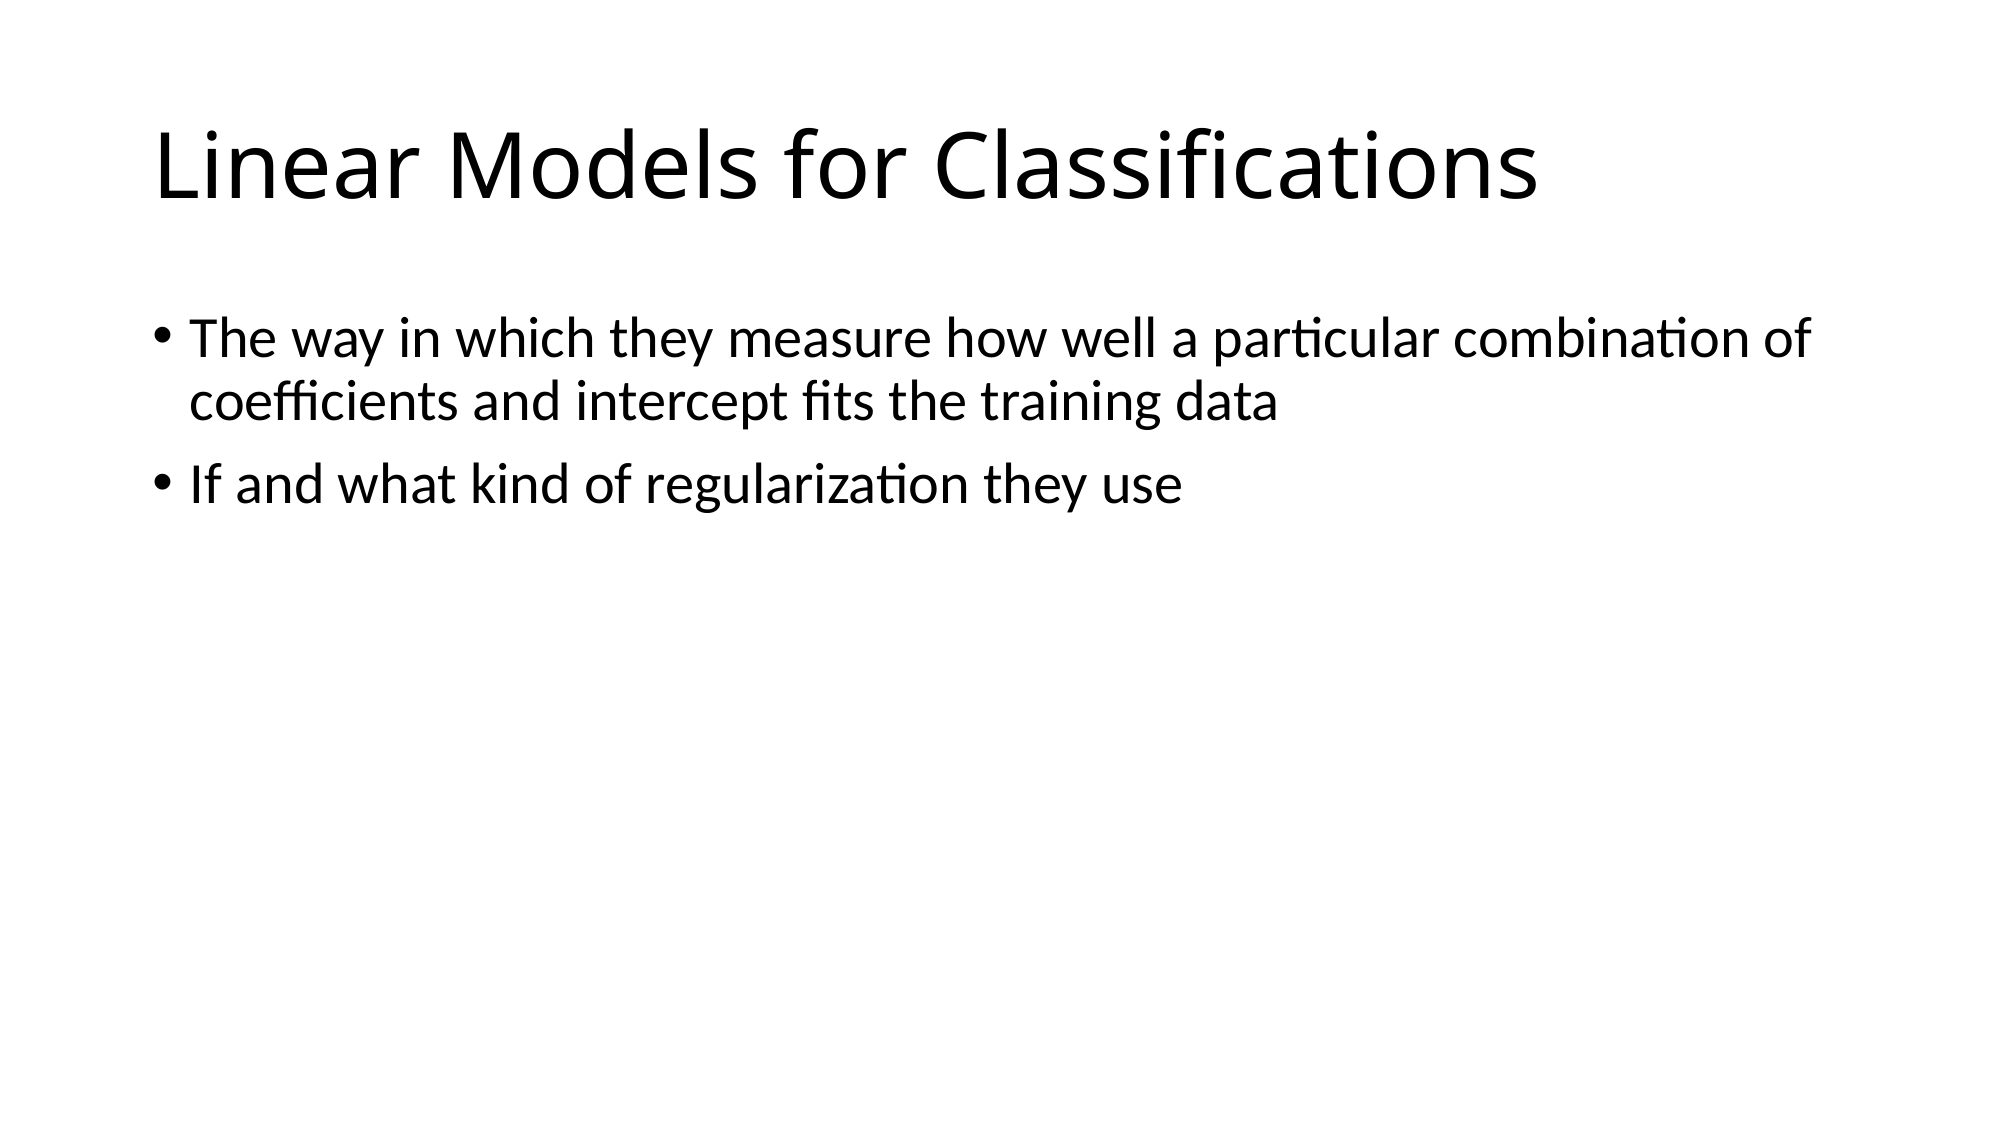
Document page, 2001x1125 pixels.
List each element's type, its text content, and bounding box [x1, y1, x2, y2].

title Linear Models for Classifications [137, 59, 1863, 278]
list The way in which they measure how well a particular combination of coefficients and intercept fits the training data If and what kind of regularization they use [137, 299, 1863, 1014]
